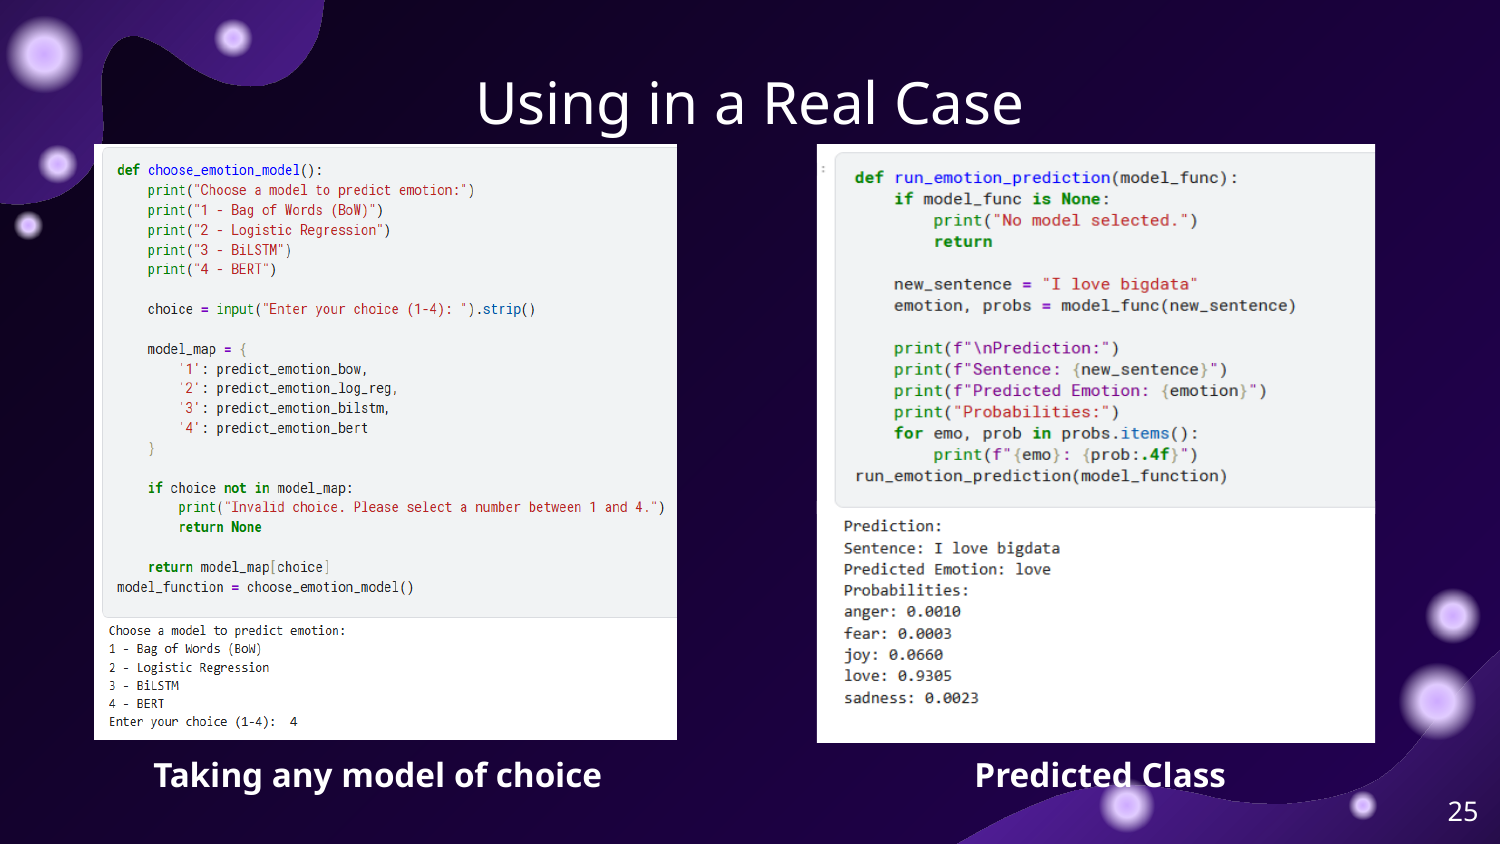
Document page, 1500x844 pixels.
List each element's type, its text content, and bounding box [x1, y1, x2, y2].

text_box Predicted Class [854, 751, 1347, 810]
picture [816, 144, 1376, 743]
text_box Taking any model of choice [8, 739, 748, 810]
picture [93, 144, 678, 740]
title Using in a Real Case [118, 50, 1382, 145]
slide_number ‹#› [1403, 779, 1494, 844]
